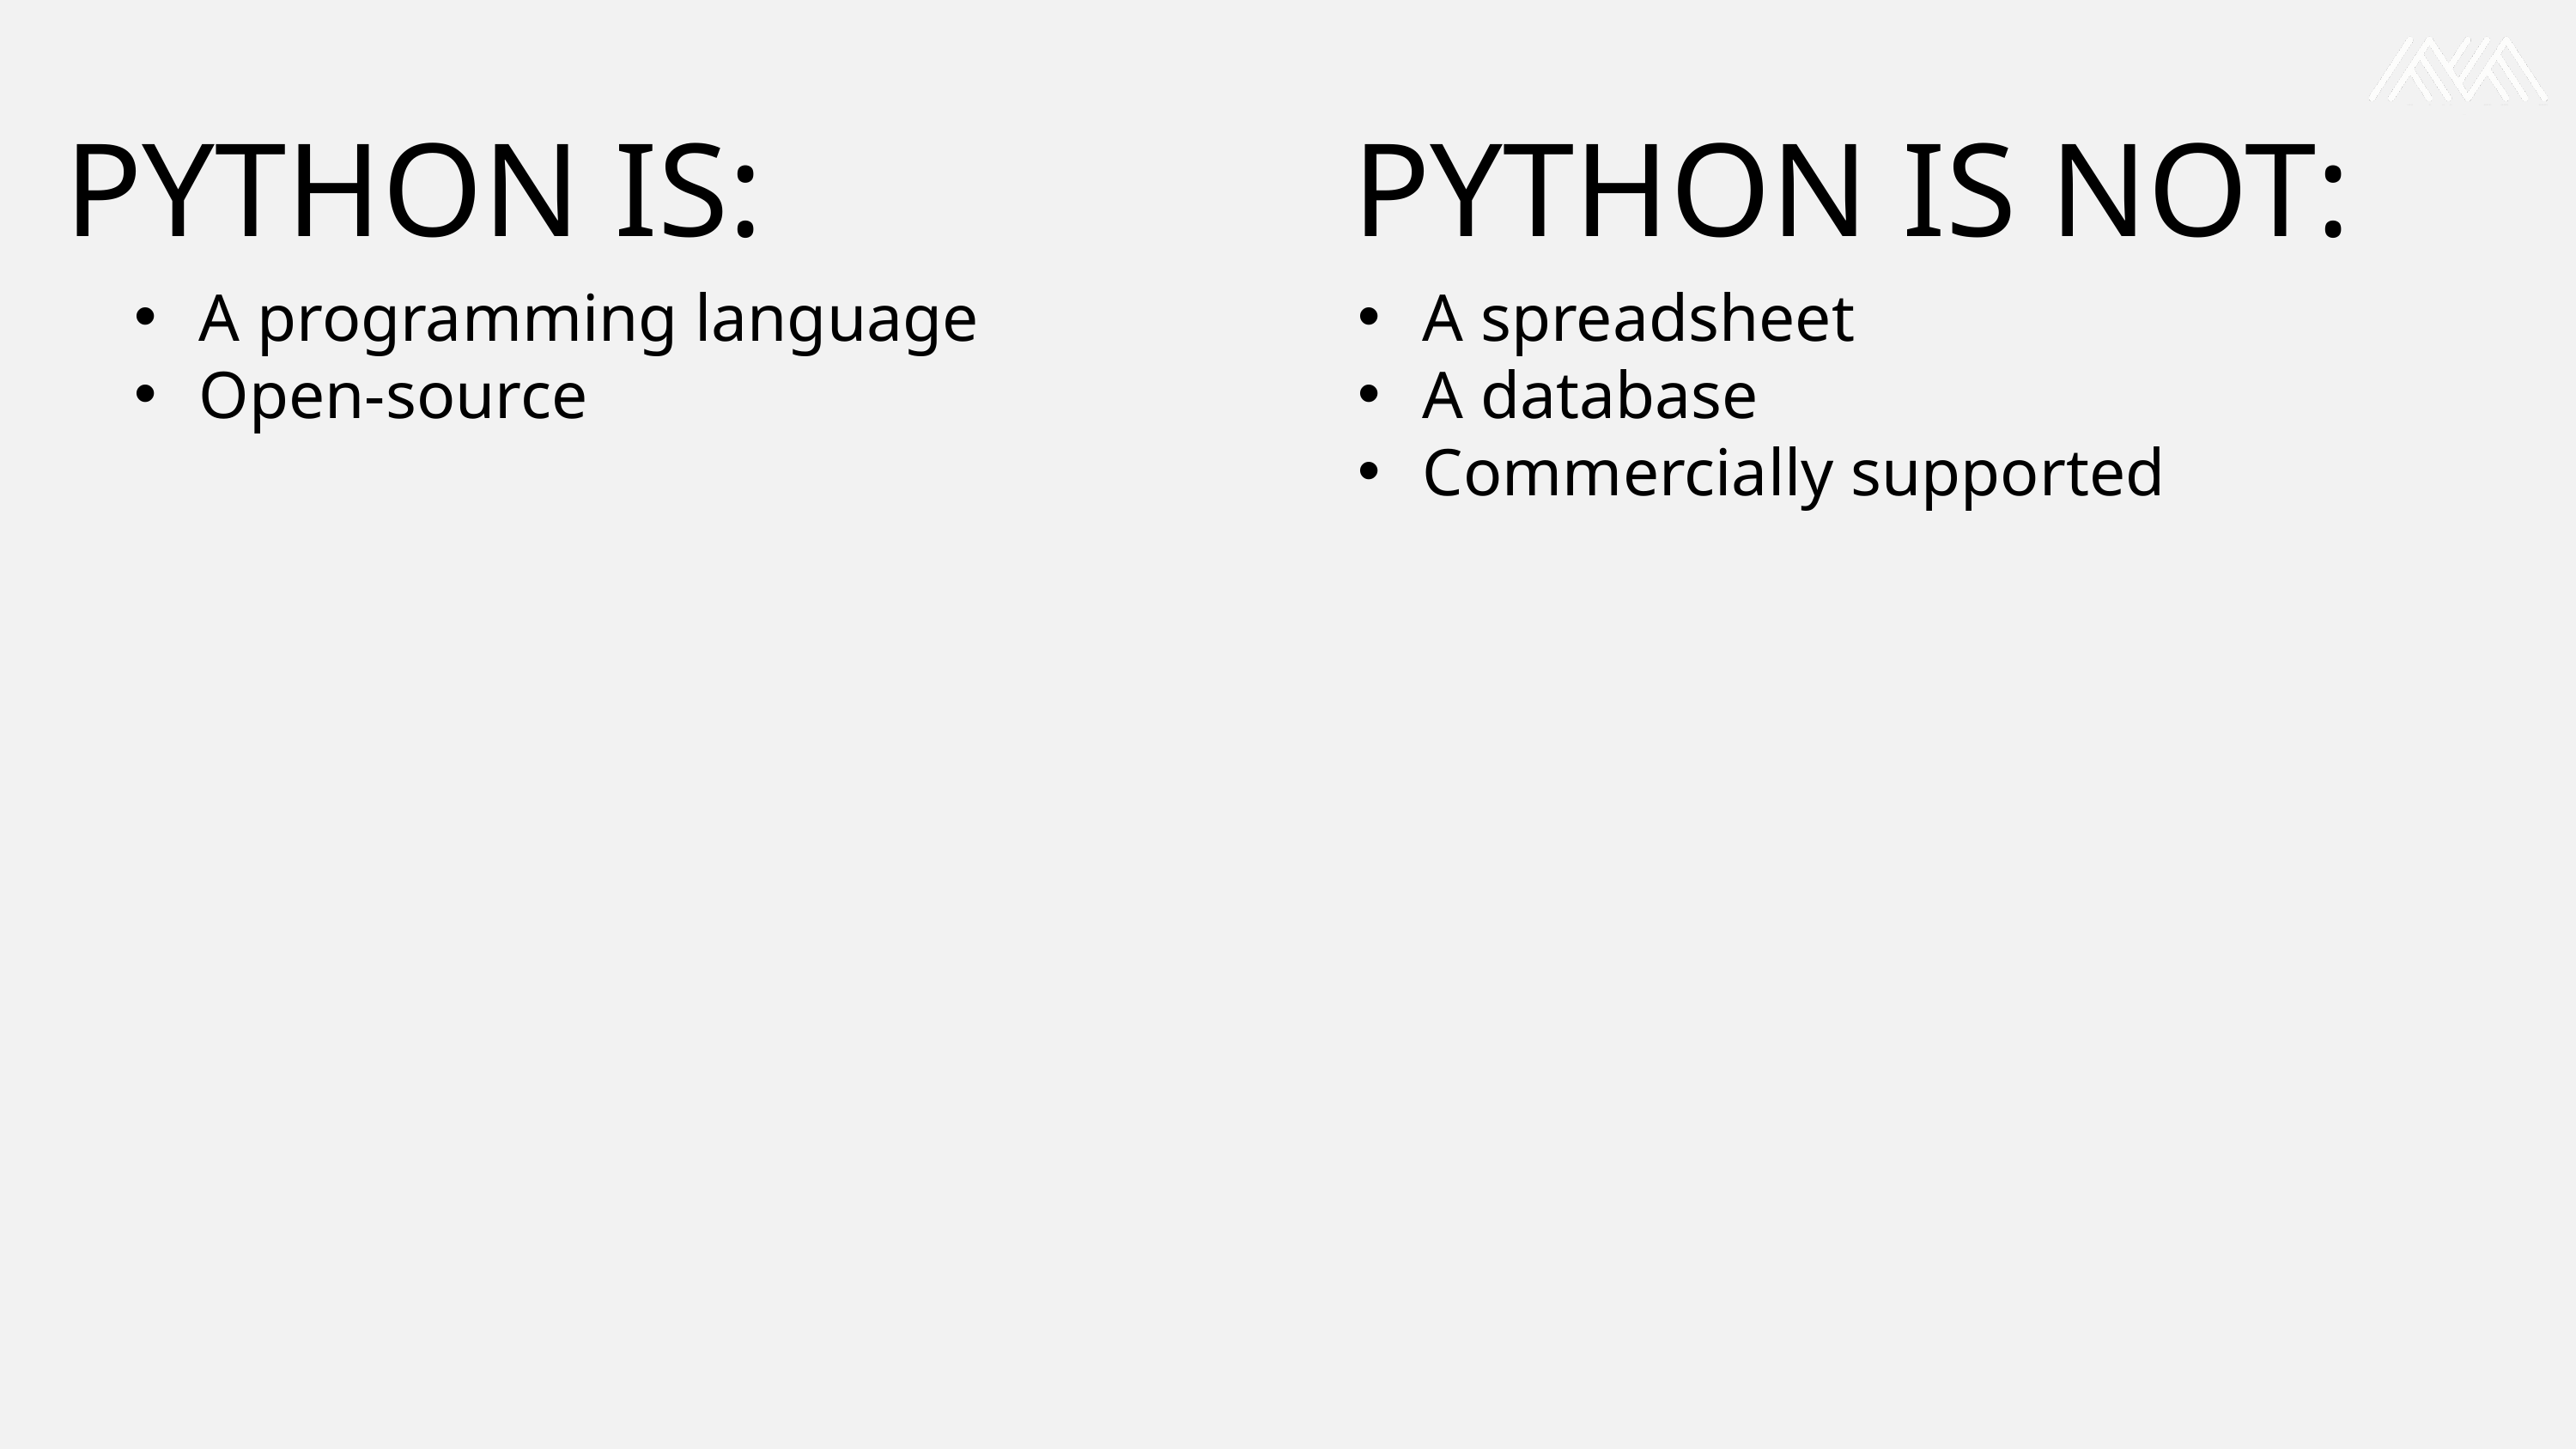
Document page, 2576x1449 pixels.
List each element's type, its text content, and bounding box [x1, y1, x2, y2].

text_box A spreadsheet A database Commercially supported [1309, 276, 2470, 509]
text_box PYTHON IS: PYTHON IS NOT: [64, 82, 2555, 263]
text_box A programming language Open-source [85, 276, 1247, 432]
picture [2318, 0, 2576, 194]
